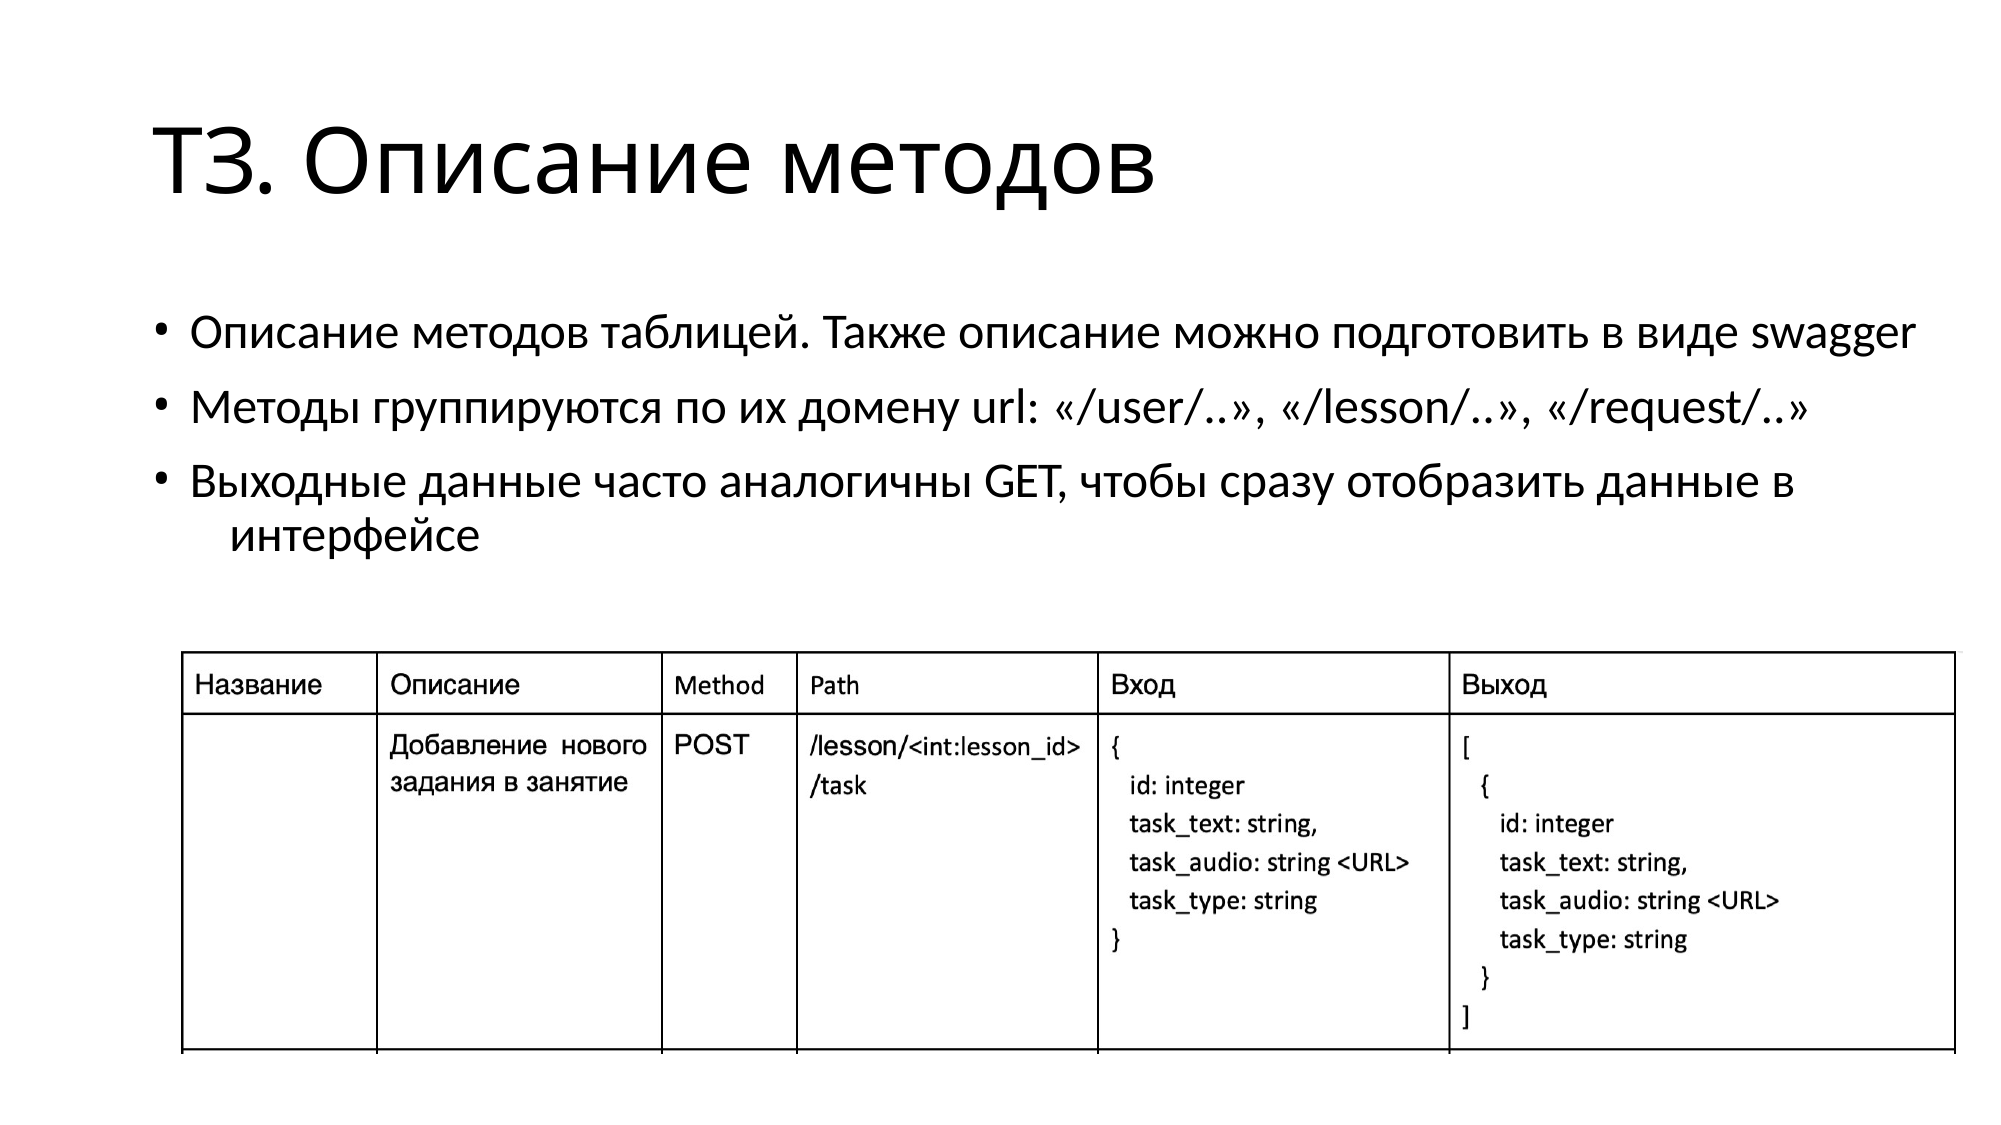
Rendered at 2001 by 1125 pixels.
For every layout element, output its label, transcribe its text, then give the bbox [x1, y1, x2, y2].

title ТЗ. Описание методов [150, 100, 1810, 281]
text_box Описание методов таблицей. Также описание можно подготовить в виде swagger Методы группируются по их домену url: «/user/..», «/lesson/..», «/request/..» Выходные данные часто аналогичны GET, чтобы сразу отобразить данные в интерфейсе [150, 281, 1929, 562]
picture [180, 651, 1964, 1054]
